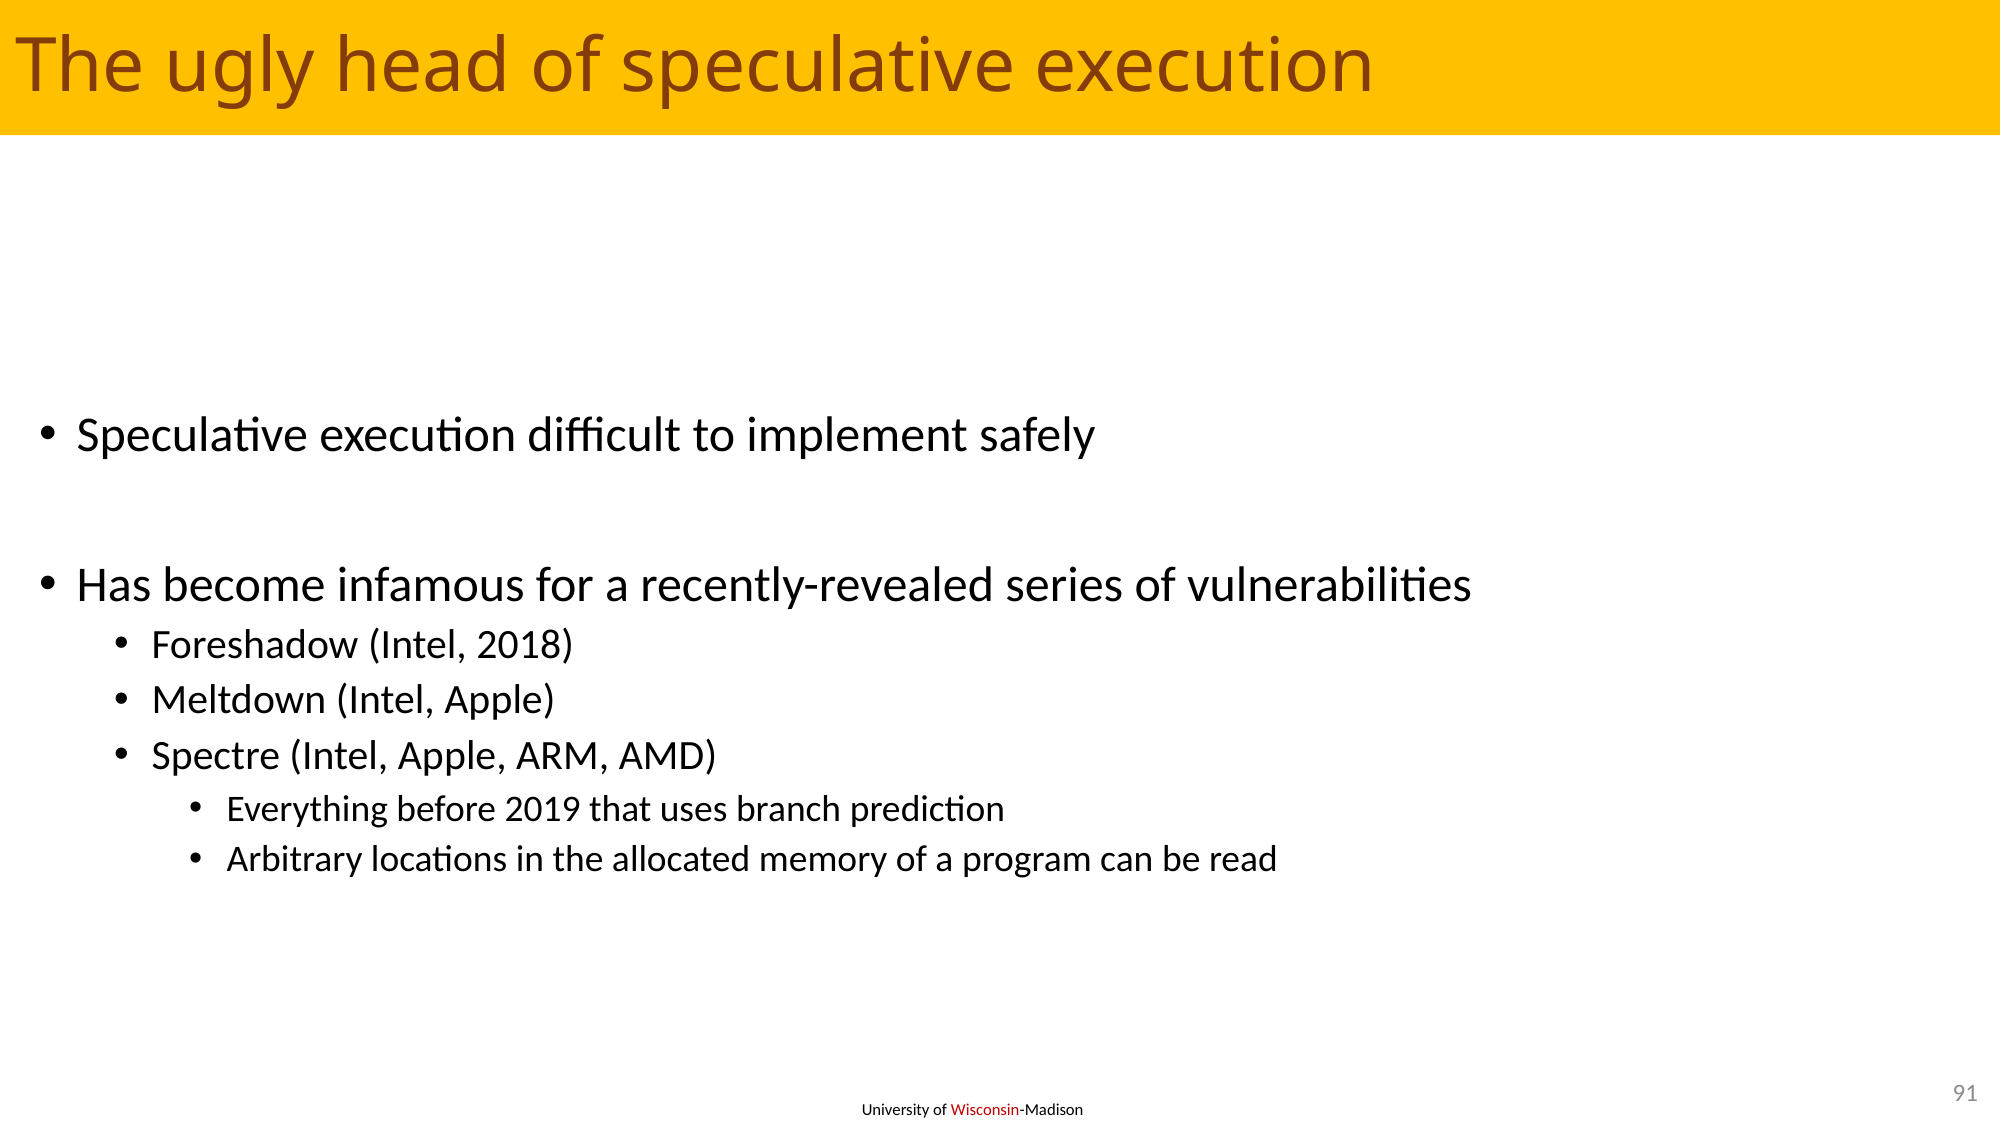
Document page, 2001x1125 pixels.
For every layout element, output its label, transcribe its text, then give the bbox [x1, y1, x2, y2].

title The ugly head of speculative execution [0, 0, 2000, 136]
list Speculative execution difficult to implement safely Has become infamous for a recently-revealed series of vulnerabilities Foreshadow (Intel, 2018) Meltdown (Intel, Apple) Spectre (Intel, Apple, ARM, AMD) Everything before 2019 that uses branch prediction Arbitrary locations in the allocated memory of a program can be read [24, 245, 1987, 1055]
slide_number 91 [1879, 1069, 1994, 1114]
